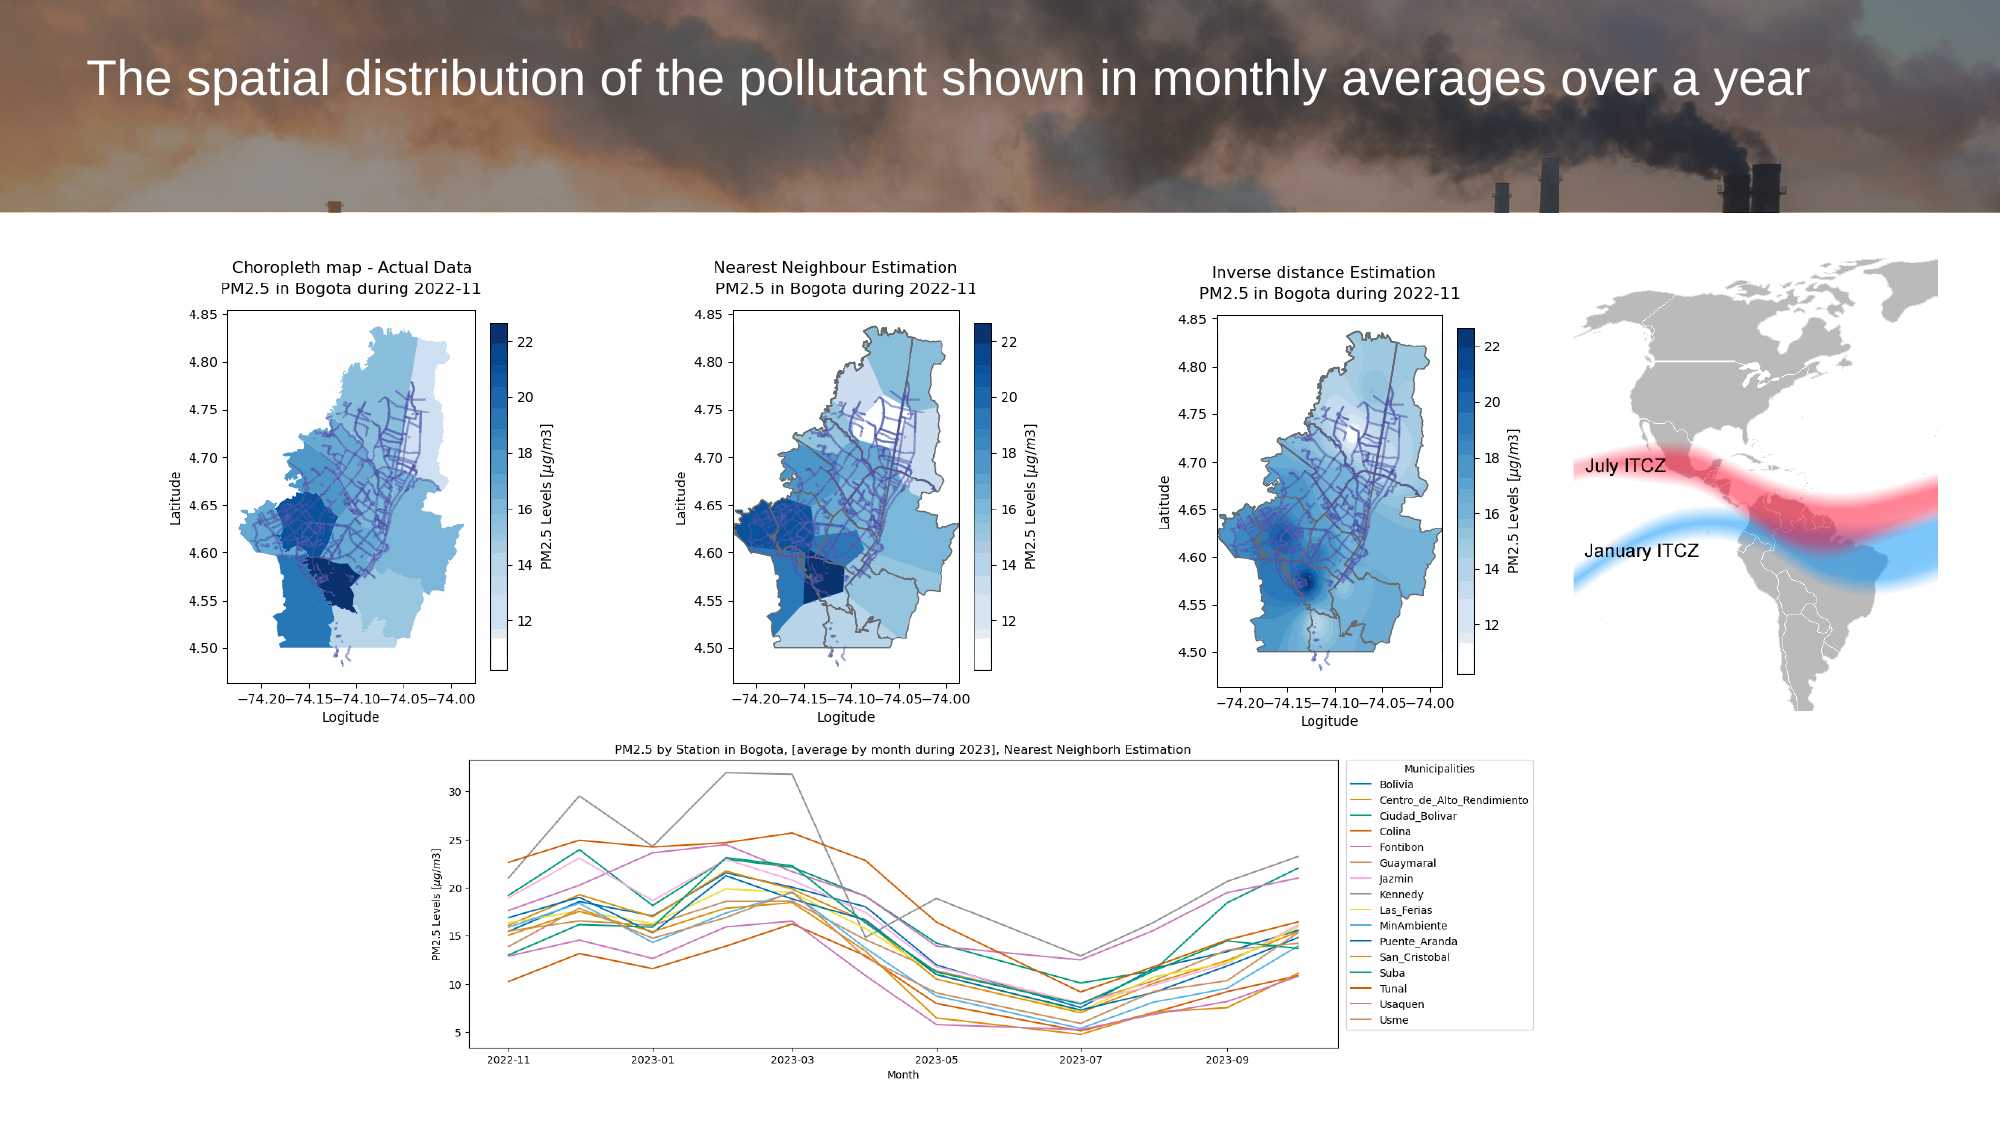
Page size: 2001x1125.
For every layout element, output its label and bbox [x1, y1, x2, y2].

picture [0, 0, 2000, 213]
picture [1573, 251, 1938, 711]
picture [71, 251, 1541, 1087]
